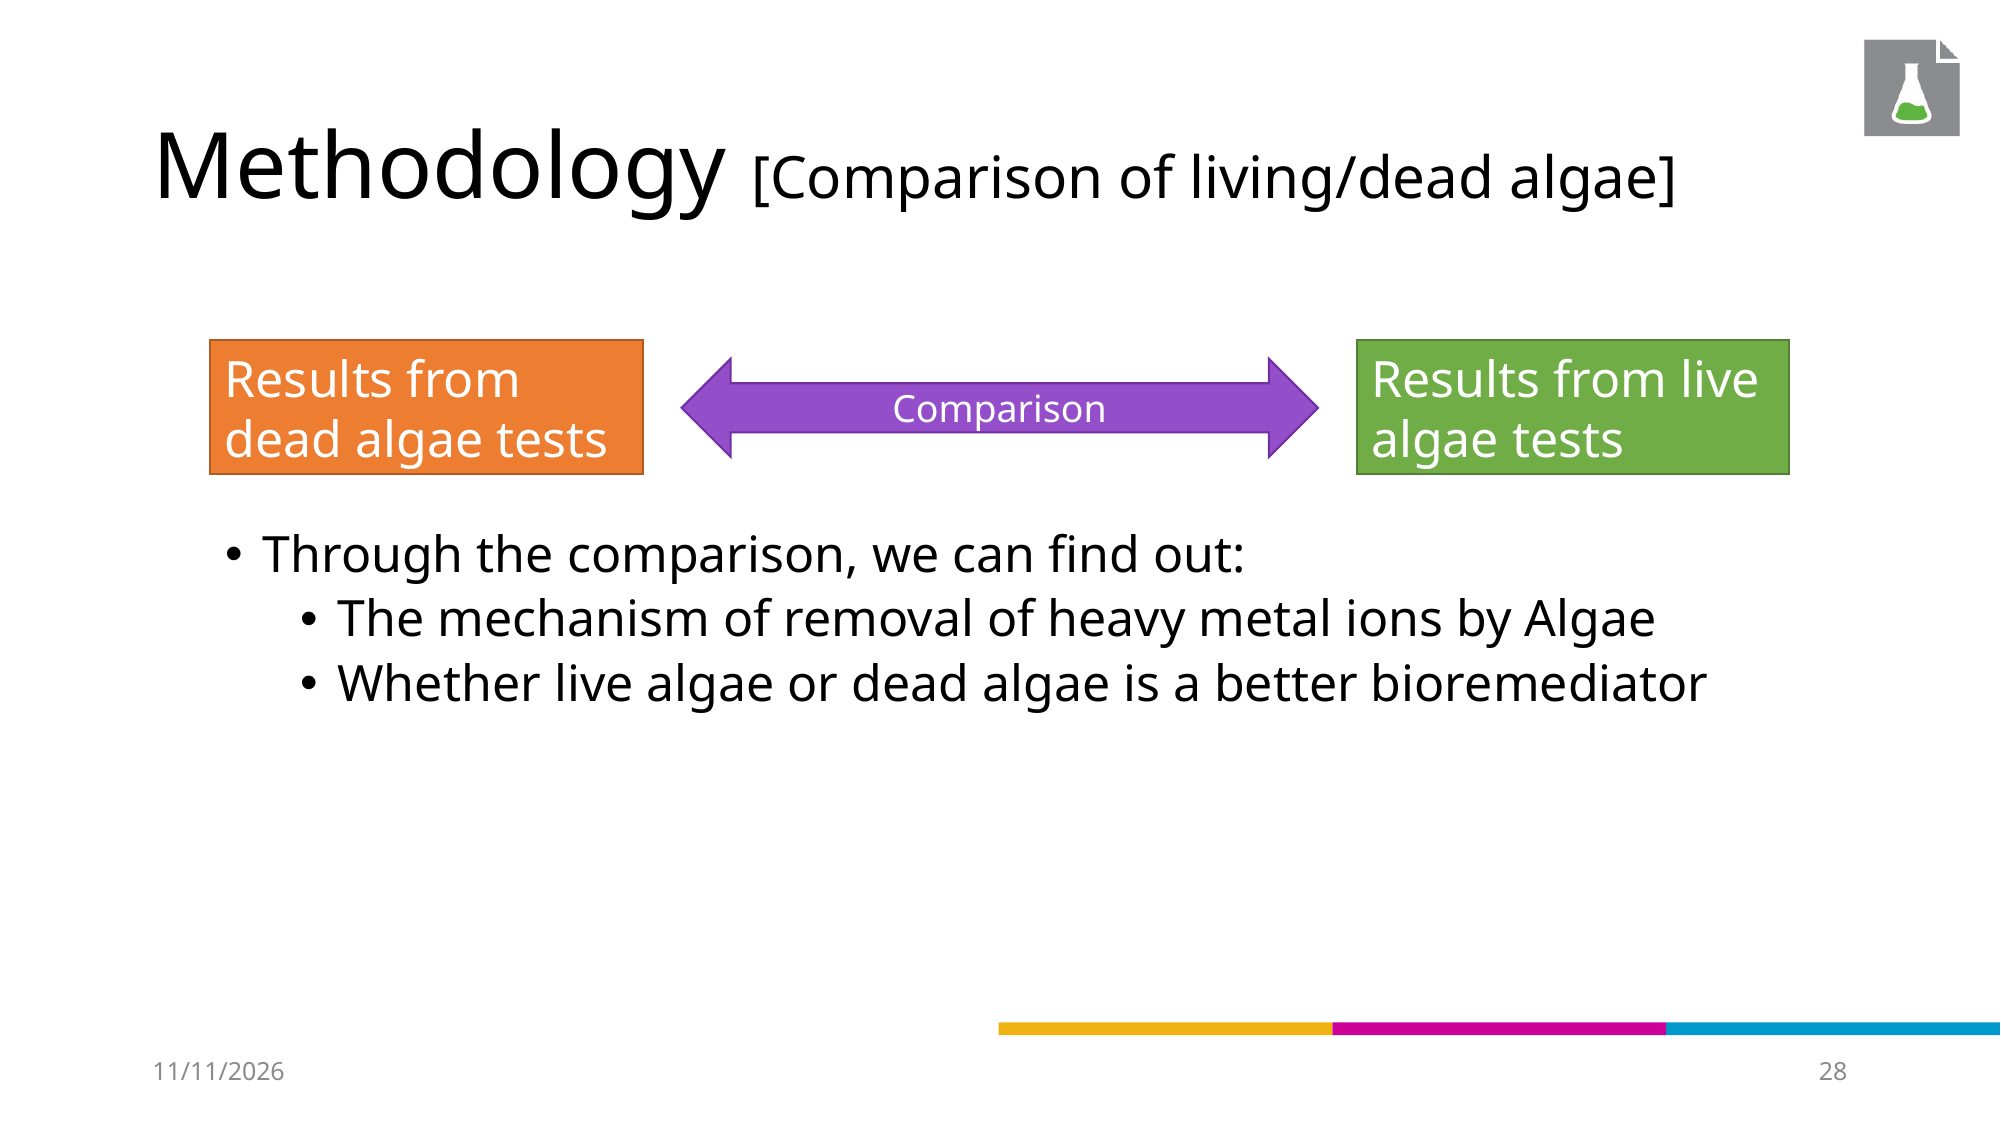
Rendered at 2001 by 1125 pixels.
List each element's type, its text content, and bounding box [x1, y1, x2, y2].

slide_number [137, 1042, 588, 1103]
slide_number 28 [1412, 1042, 1863, 1103]
picture [1862, 37, 1961, 137]
text_box Comparison [680, 356, 1320, 460]
text_box Through the comparison, we can find out: The mechanism of removal of heavy metal ions by Algae Whether live algae or dead algae is a better bioremediator [209, 521, 1790, 968]
title Methodology [Comparison of living/dead algae] [137, 59, 1863, 278]
text_box Results from live algae tests [1356, 339, 1790, 475]
text_box Results from dead algae tests [209, 339, 644, 475]
